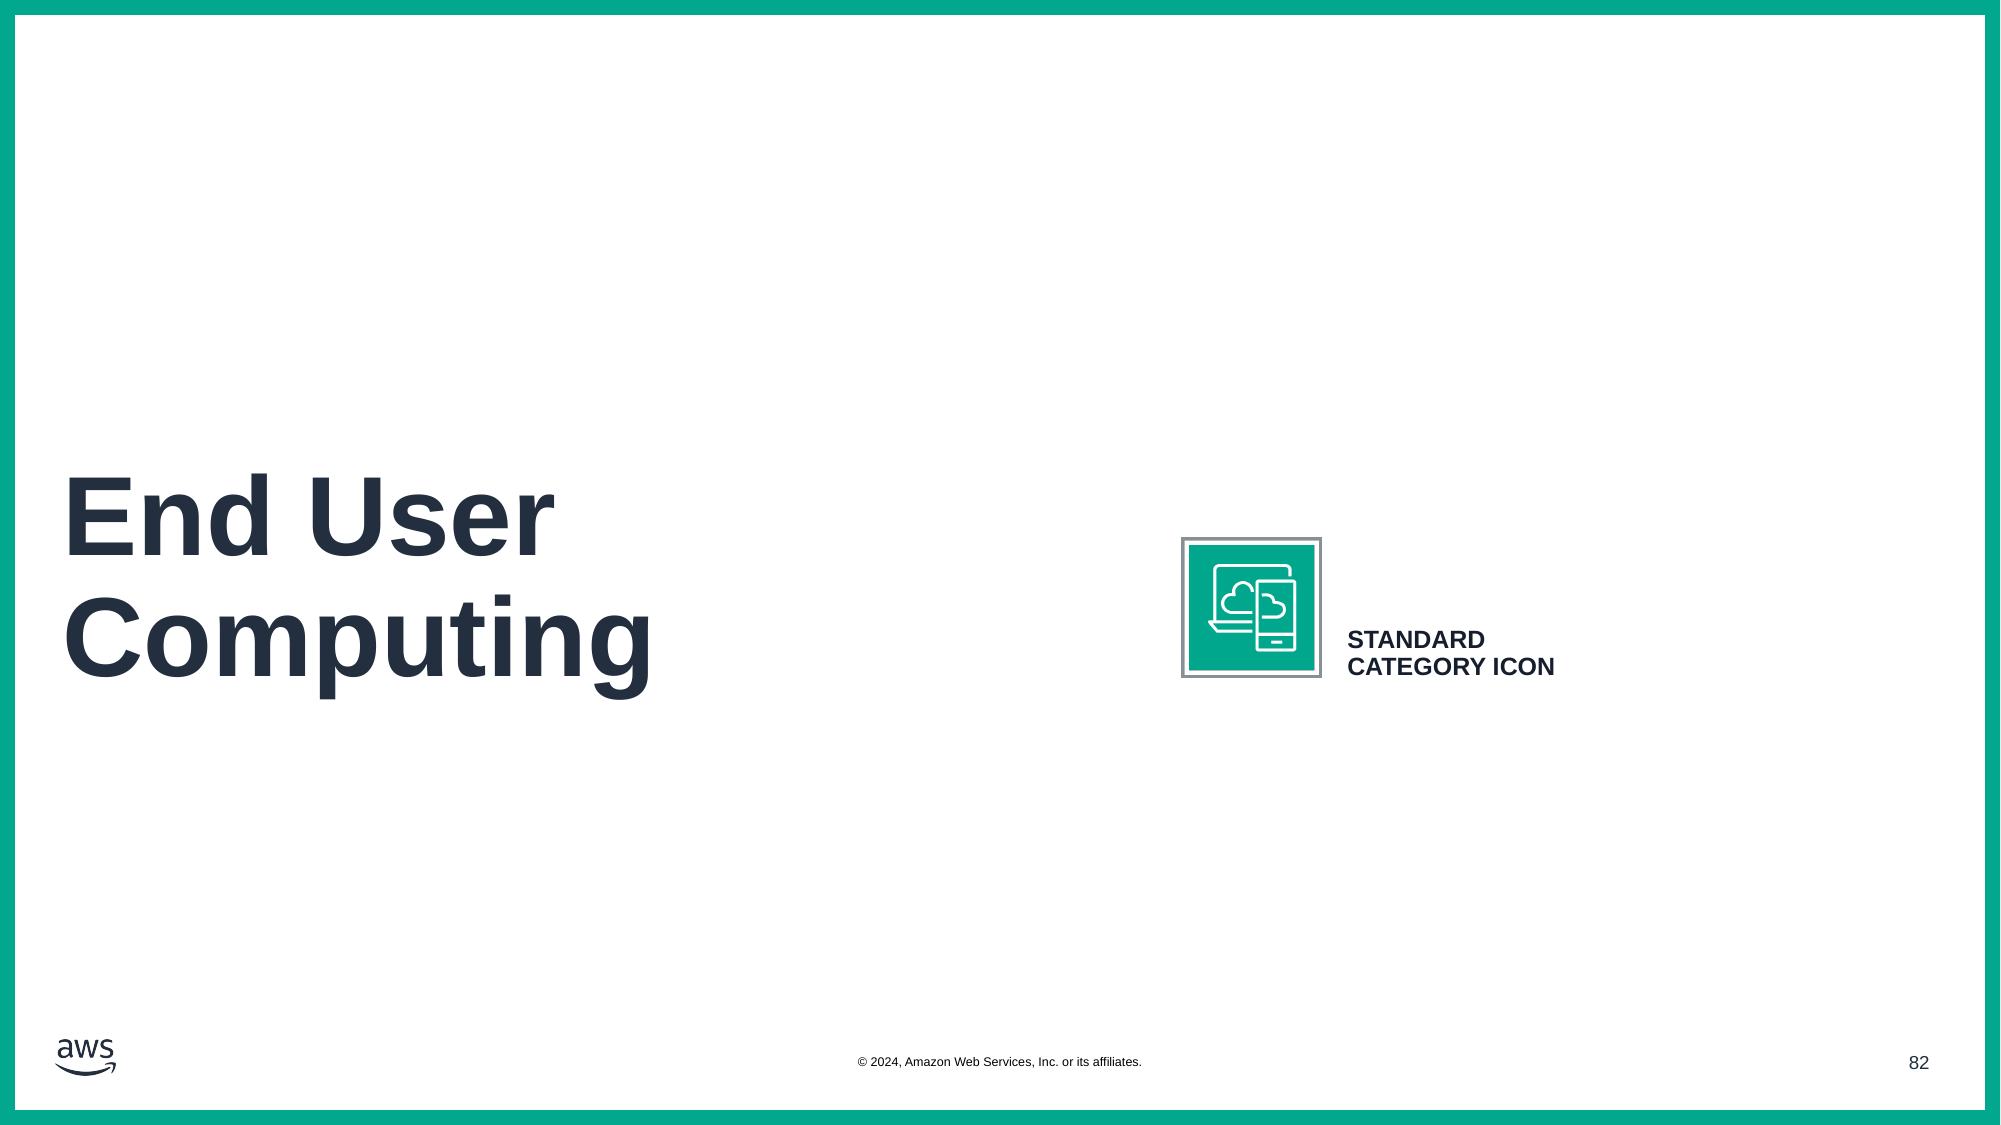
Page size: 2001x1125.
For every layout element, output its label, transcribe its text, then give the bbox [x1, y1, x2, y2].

footer © 2024, Amazon Web Services, Inc. or its affiliates. [662, 1031, 1338, 1092]
text_box STANDARD CATEGORY ICON [1332, 541, 1780, 689]
title End User Computing [47, 339, 1393, 709]
picture [1181, 537, 1322, 678]
slide_number 82 [1494, 1031, 1945, 1092]
picture [55, 1039, 116, 1076]
